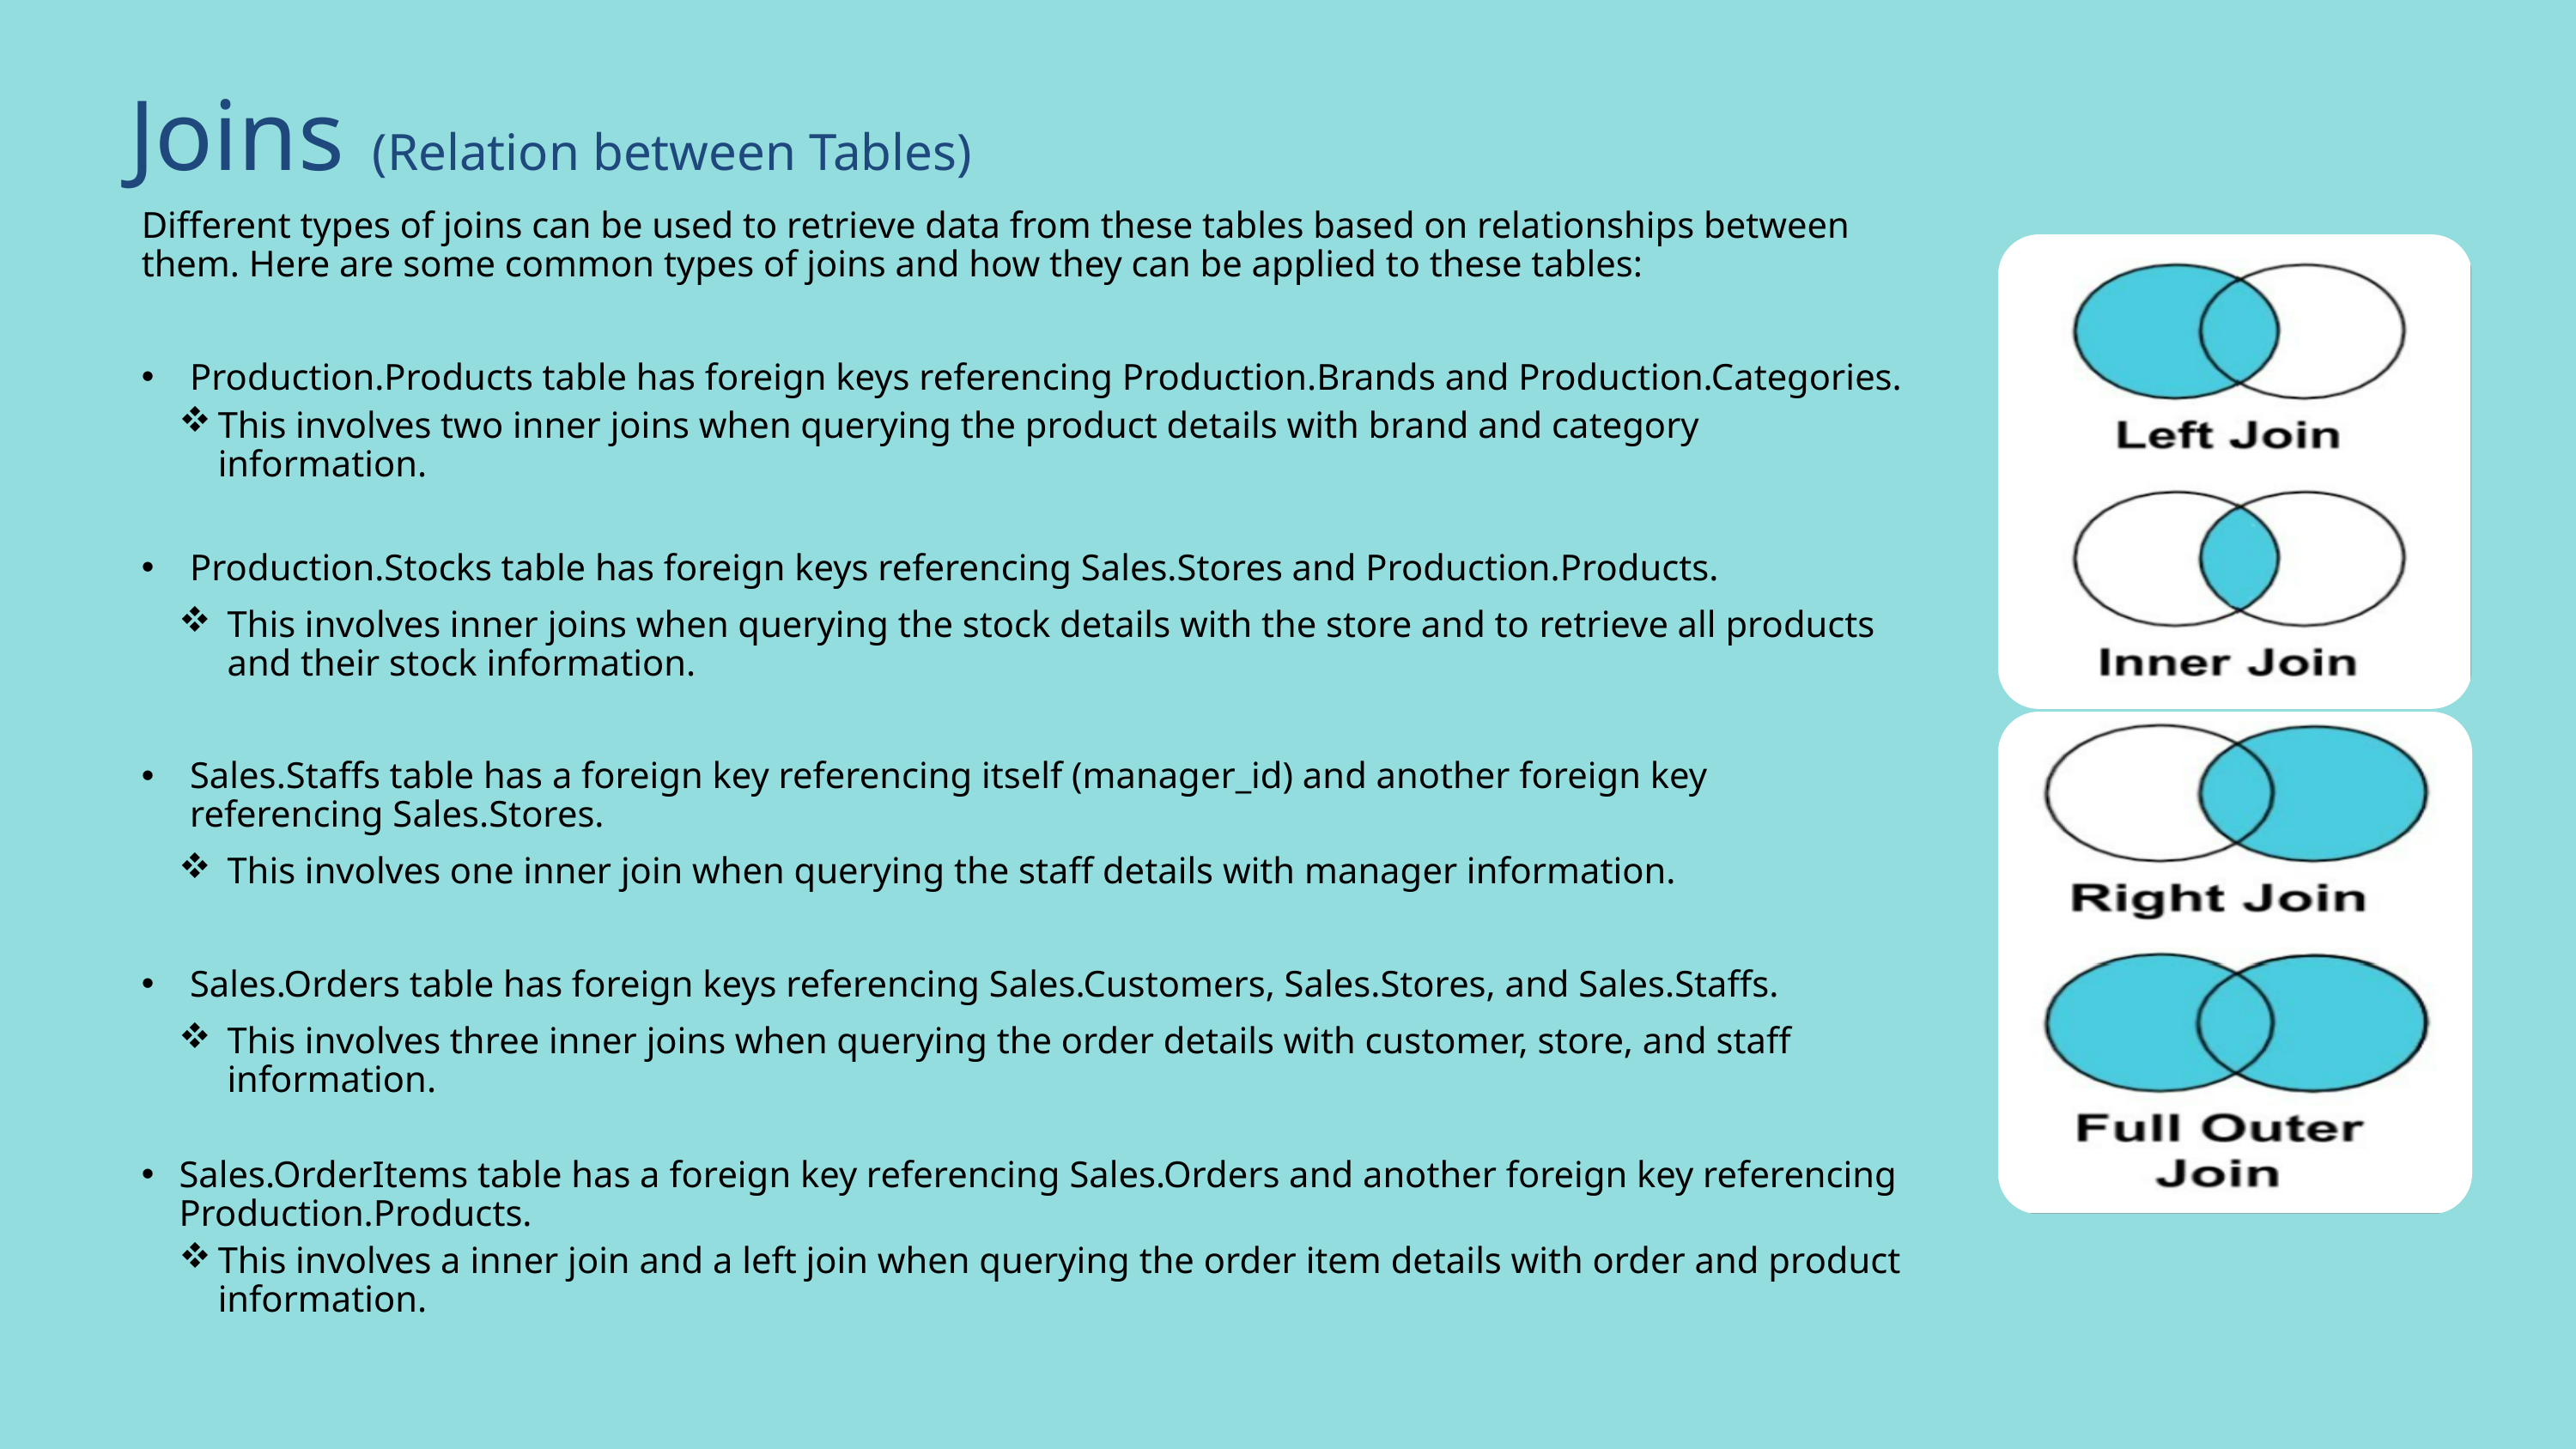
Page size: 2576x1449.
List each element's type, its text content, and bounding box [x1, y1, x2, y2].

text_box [1997, 233, 2473, 1215]
text_box Joins (Relation between Tables) [128, 71, 2402, 312]
text_box Different types of joins can be used to retrieve data from these tables based on relationships between them. Here are some common types of joins and how they can be applied to these tables: Production.Products table has foreign keys referencing Production.Brands and Production.Categories. This involves two inner joins when querying the product details with brand and category information. Production.Stocks table has foreign keys referencing Sales.Stores and Production.Products. This involves inner joins when querying the stock details with the store and to retrieve all products and their stock information. Sales.Staffs table has a foreign key referencing itself (manager_id) and another foreign key referencing Sales.Stores. This involves one inner join when querying the staff details with manager information. Sales.Orders table has foreign keys referencing Sales.Customers, Sales.Stores, and Sales.Staffs. This involves three inner joins when querying the order details with customer, store, and staff information. Sales.OrderItems table has a foreign key referencing Sales.Orders and another foreign key referencing Production.Products. This involves a inner join and a left join when querying the order item details with order and product information. [128, 201, 1922, 1383]
